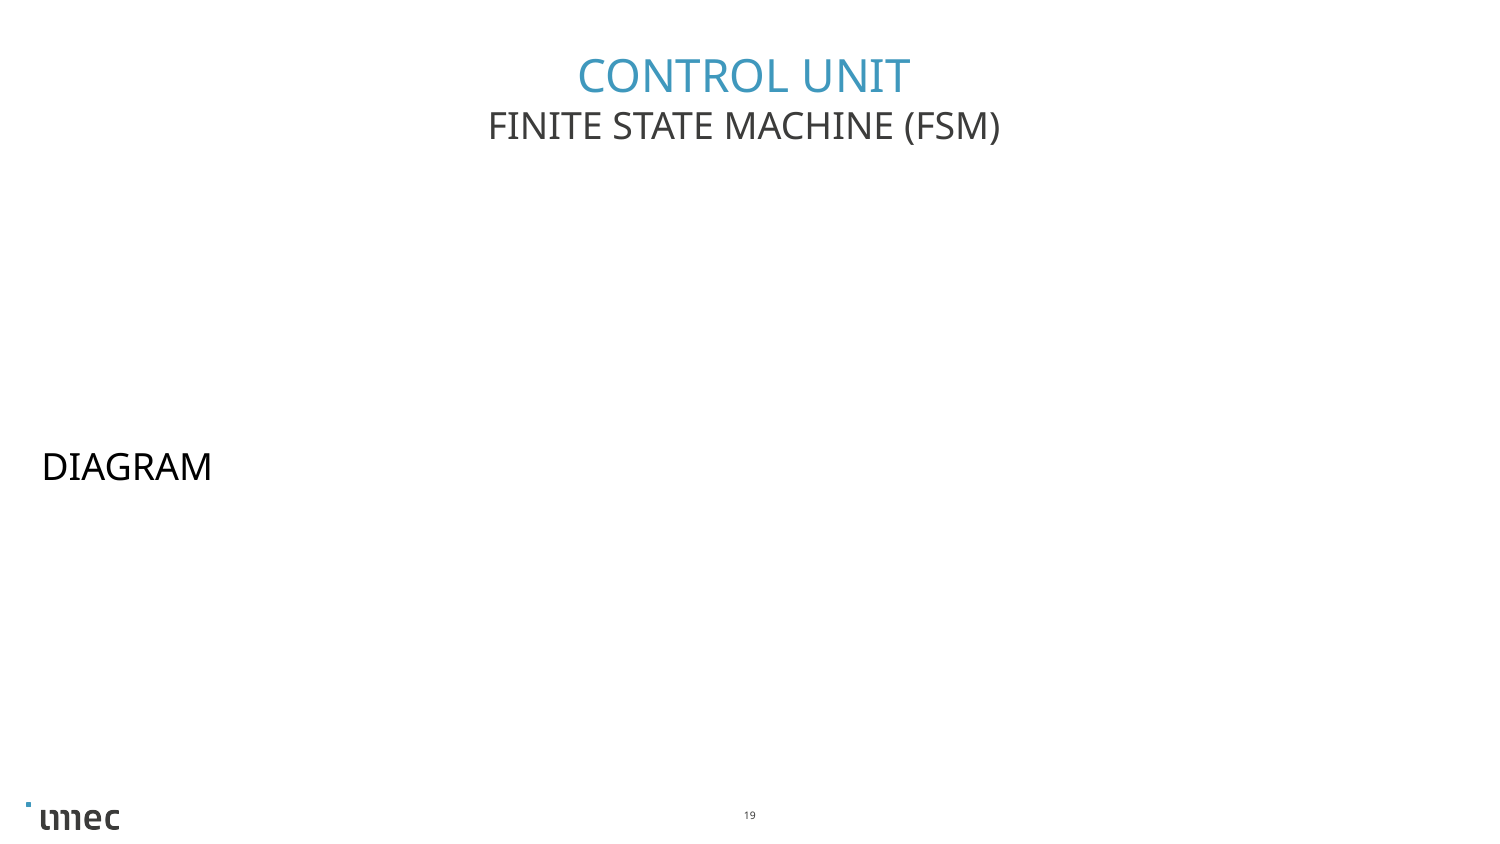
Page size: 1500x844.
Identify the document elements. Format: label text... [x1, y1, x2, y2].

list Finite State Machine (FSM) [26, 94, 1463, 156]
slide_number 19 [679, 802, 821, 831]
list DIAGRAM [26, 175, 1463, 756]
title Control Unit [26, 38, 1463, 94]
picture [26, 802, 119, 830]
